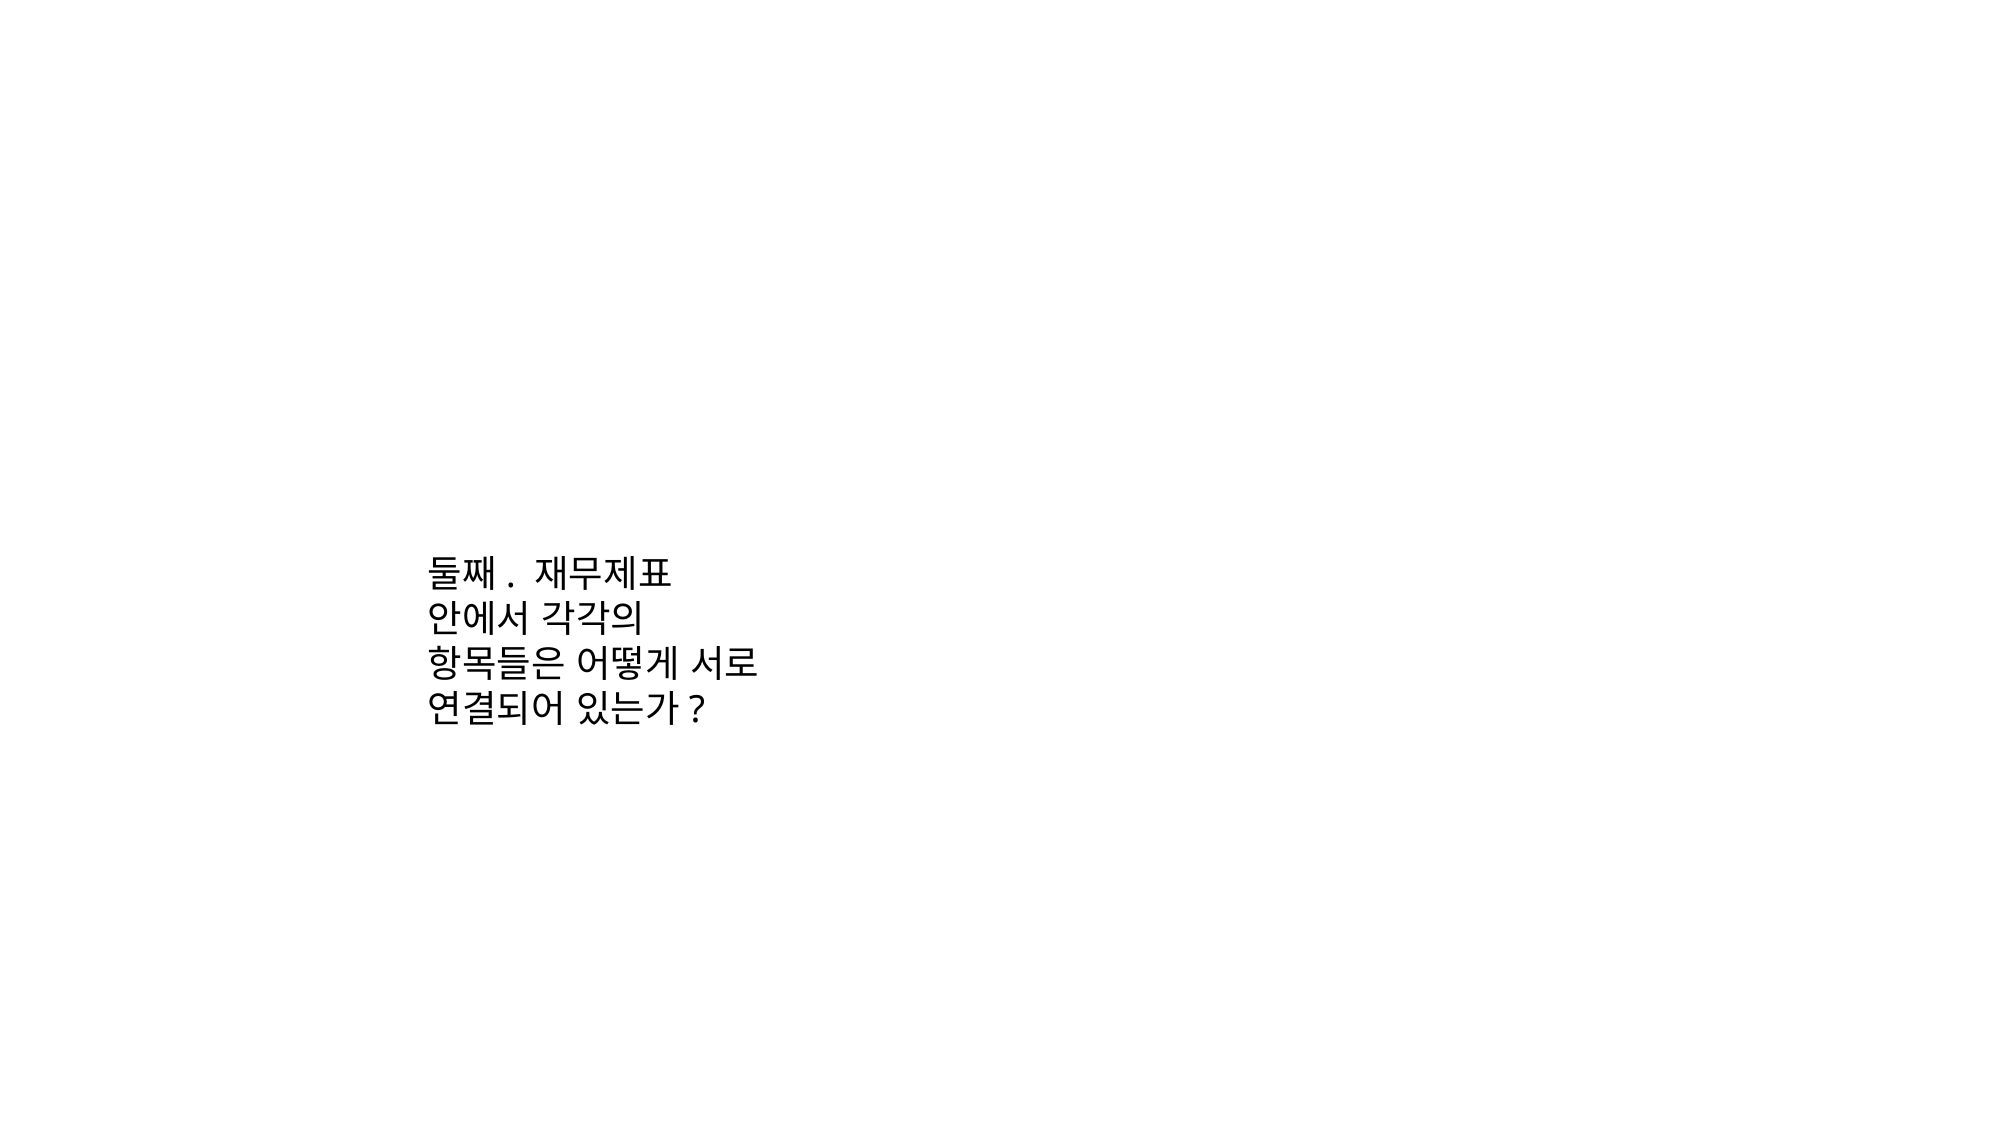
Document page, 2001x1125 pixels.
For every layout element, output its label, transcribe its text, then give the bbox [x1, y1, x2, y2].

text_box 둘째. 재무제표 안에서 각각의 항목들은 어떻게 서로 연결되어 있는가? [413, 542, 797, 738]
